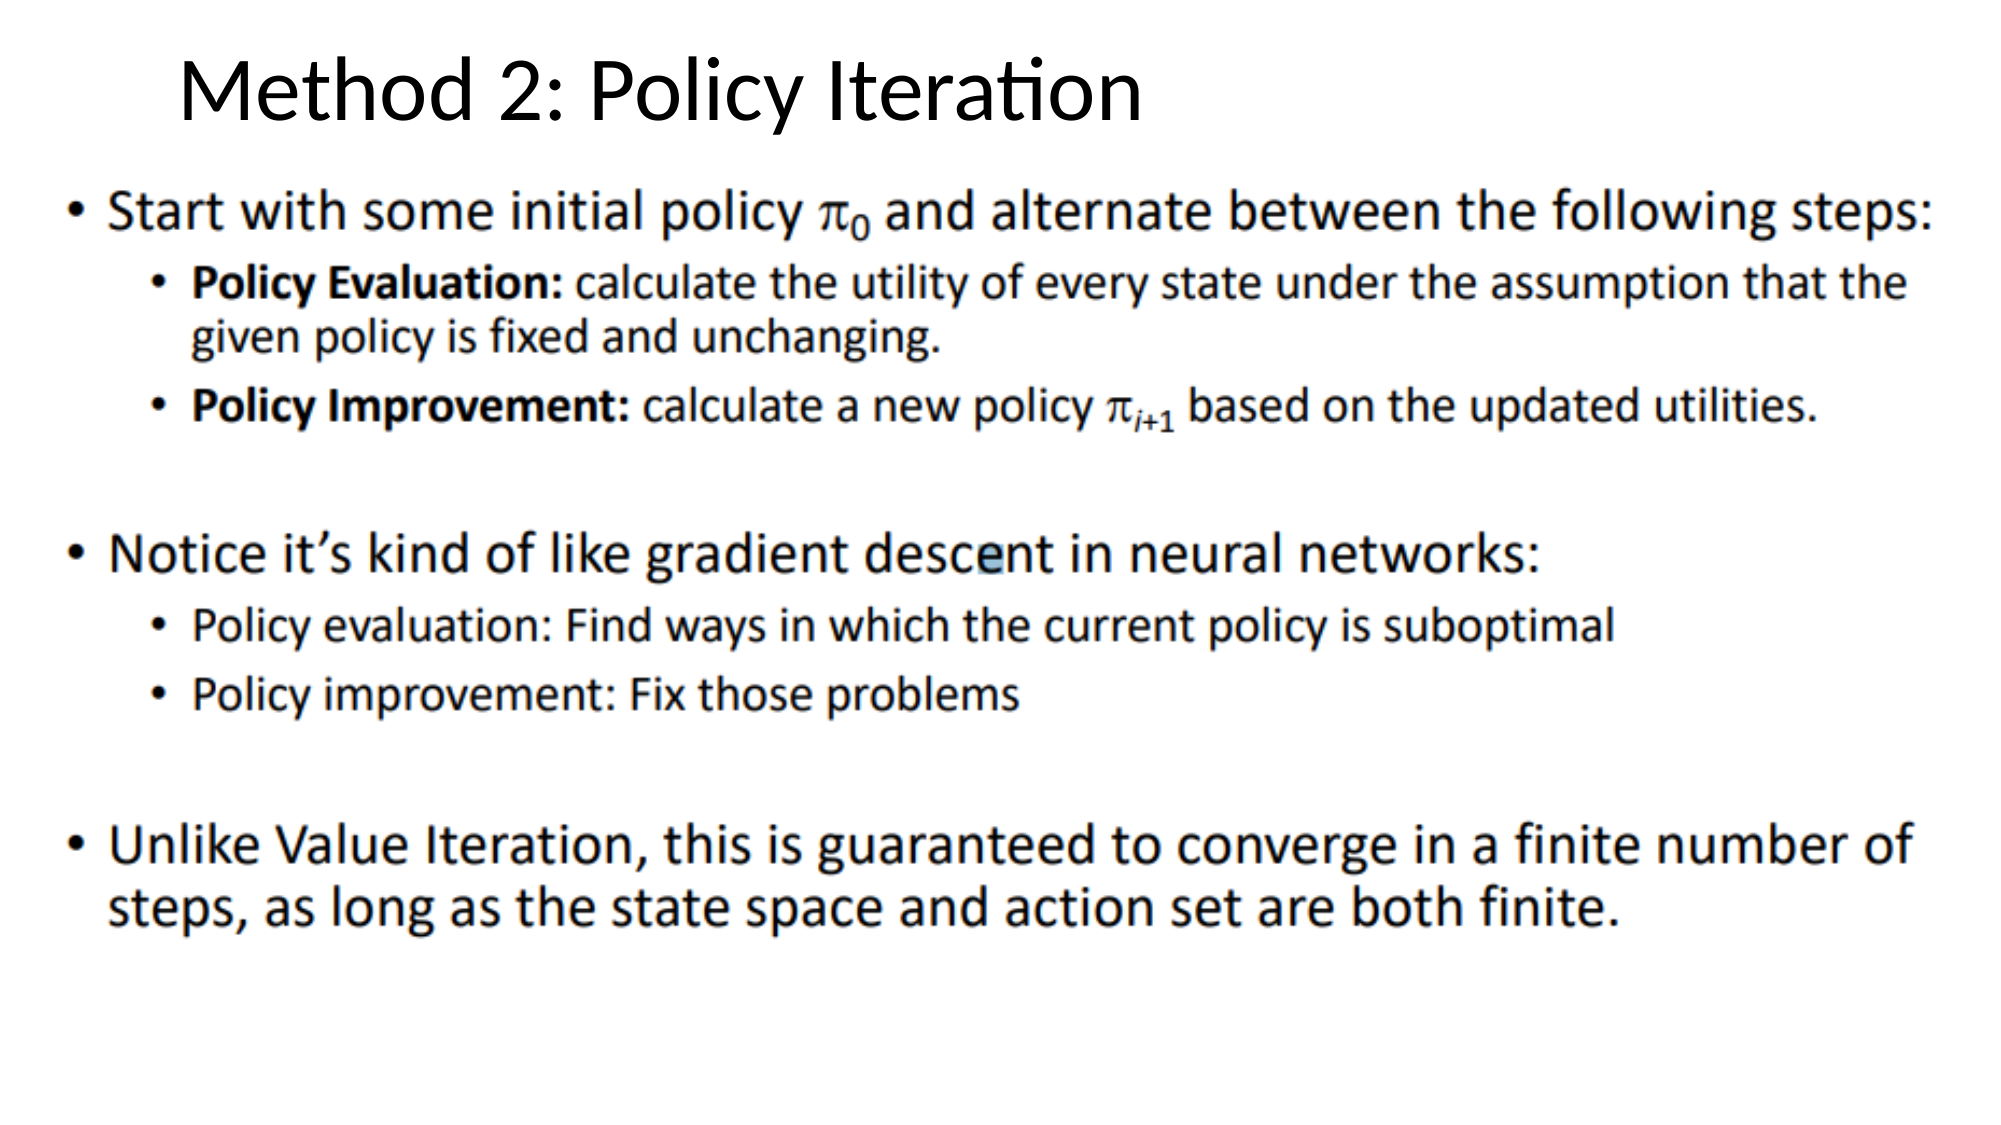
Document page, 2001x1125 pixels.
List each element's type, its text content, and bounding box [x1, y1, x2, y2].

picture [46, 161, 1952, 963]
title Method 2: Policy Iteration [177, 28, 1823, 140]
